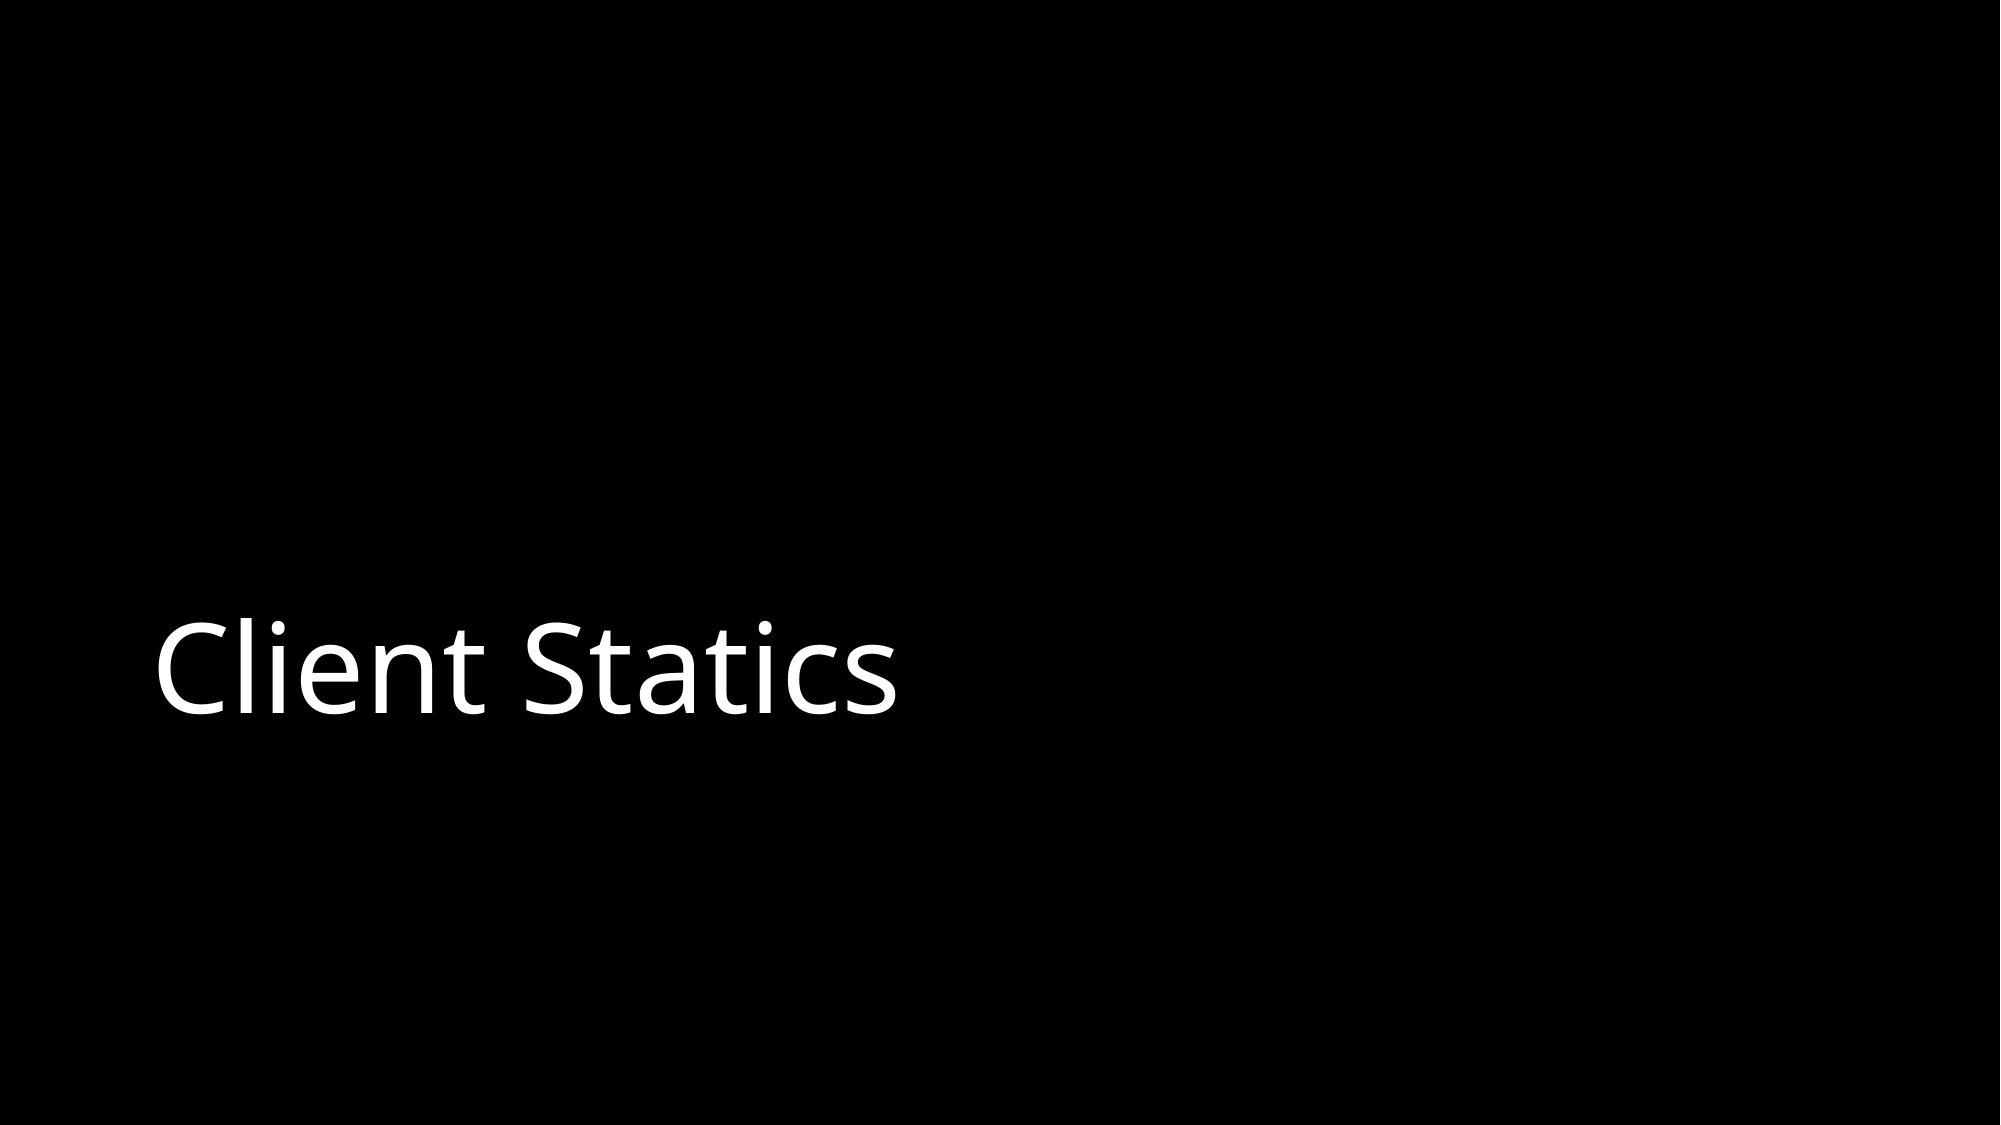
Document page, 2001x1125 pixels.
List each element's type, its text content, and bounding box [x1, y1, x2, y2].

title Client Statics [136, 280, 1862, 749]
